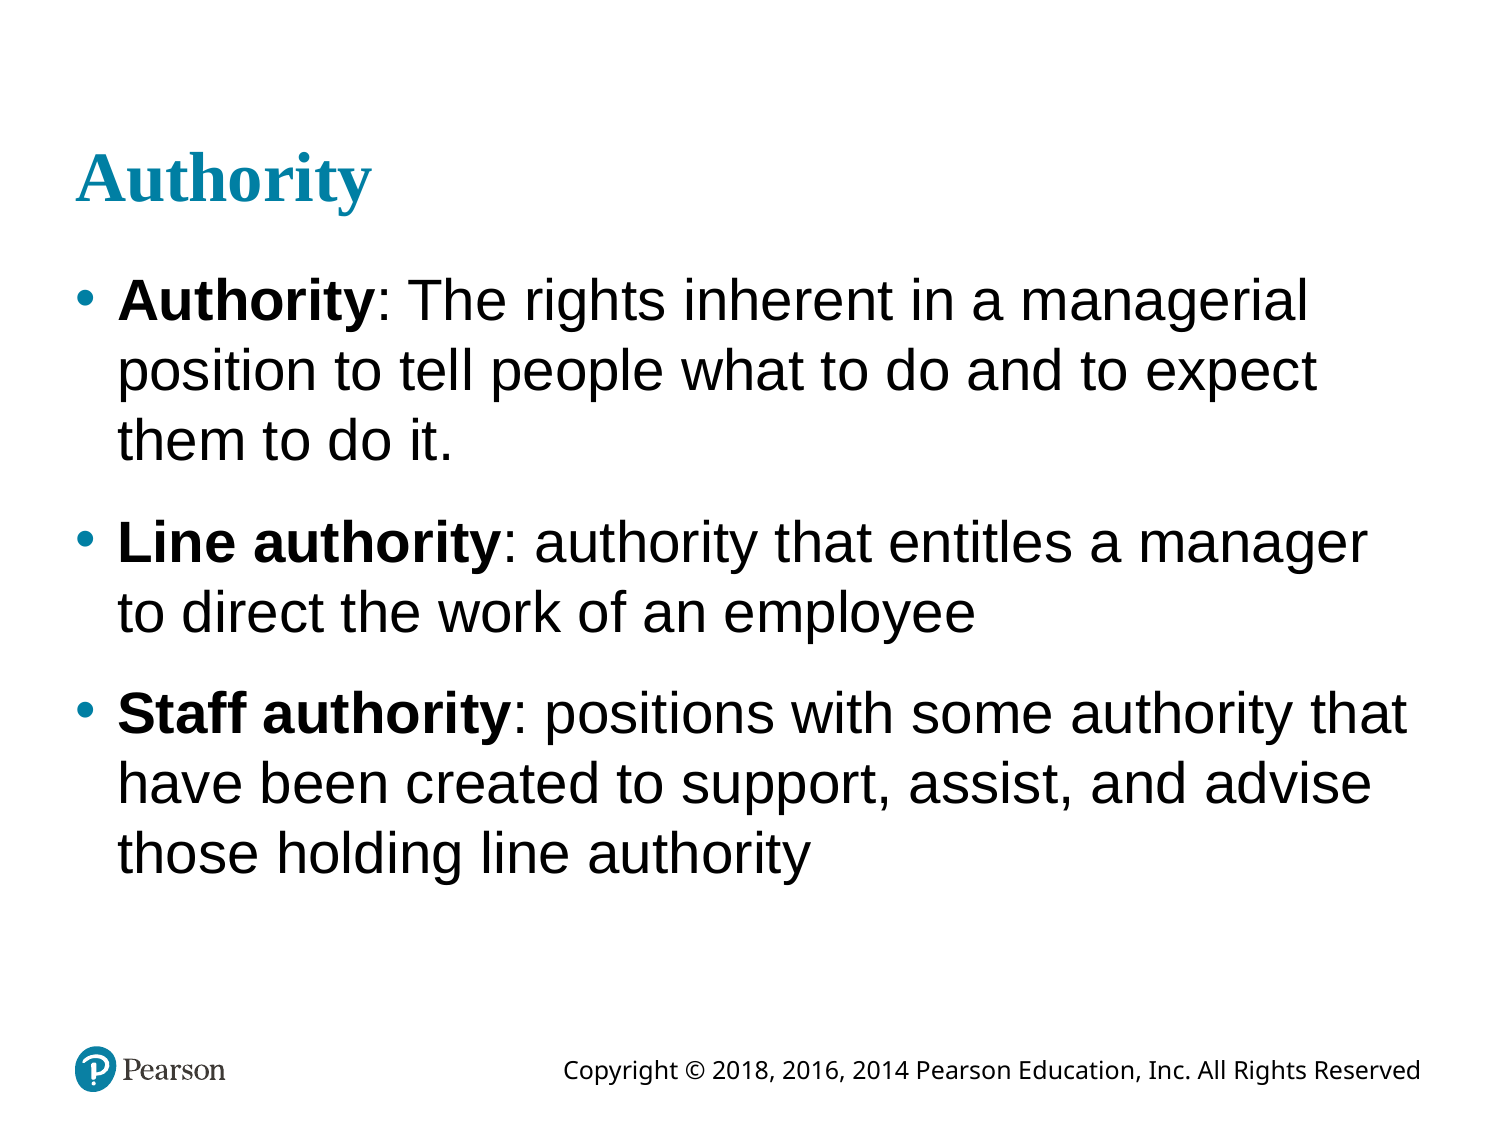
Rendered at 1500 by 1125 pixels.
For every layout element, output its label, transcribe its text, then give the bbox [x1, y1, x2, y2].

list Authority: The rights inherent in a managerial position to tell people what to do and to expect them to do it. Line authority: authority that entitles a manager to direct the work of an employee Staff authority: positions with some authority that have been created to support, assist, and advise those holding line authority [75, 262, 1425, 1005]
title Authority [75, 35, 1425, 216]
